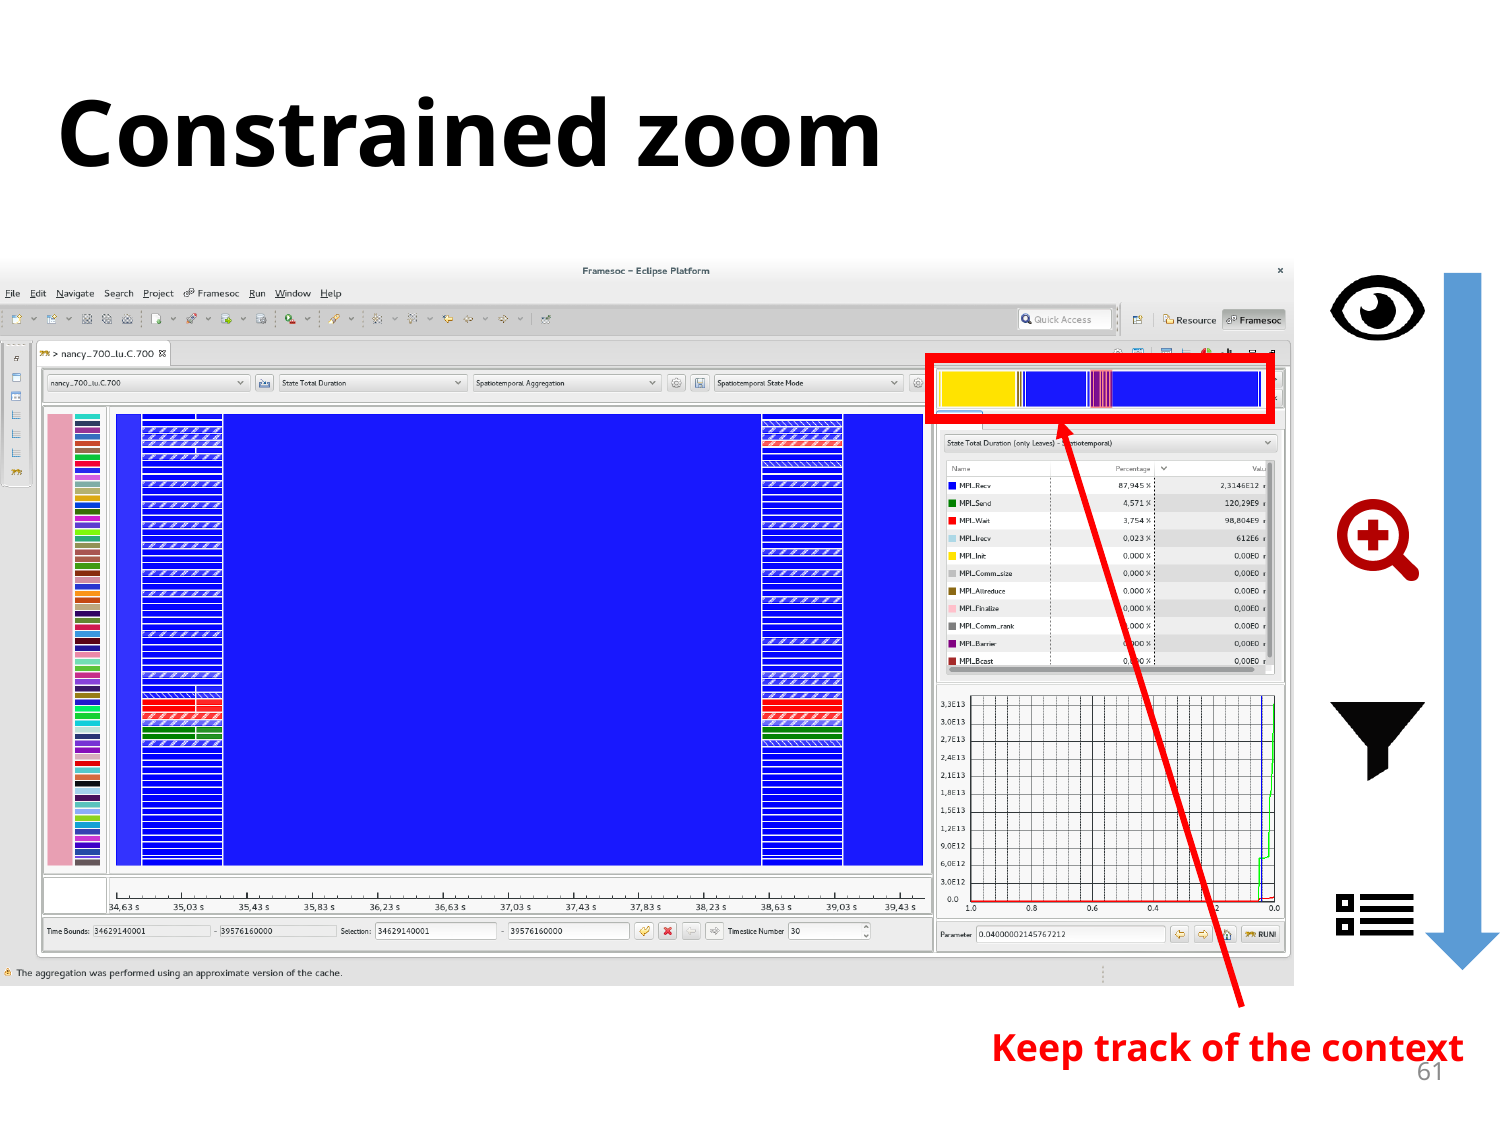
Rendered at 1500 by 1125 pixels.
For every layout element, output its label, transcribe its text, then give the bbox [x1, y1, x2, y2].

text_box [1059, 418, 1242, 1007]
picture [1330, 864, 1425, 959]
picture [0, 257, 1294, 986]
text_box [1425, 271, 1500, 972]
title Constrained zoom [41, 59, 1461, 215]
picture [1337, 499, 1419, 581]
picture [1330, 702, 1425, 781]
text_box Keep track of the context [976, 1016, 1480, 1076]
slide_number 61 [1059, 1076, 1461, 1103]
picture [1330, 263, 1425, 358]
